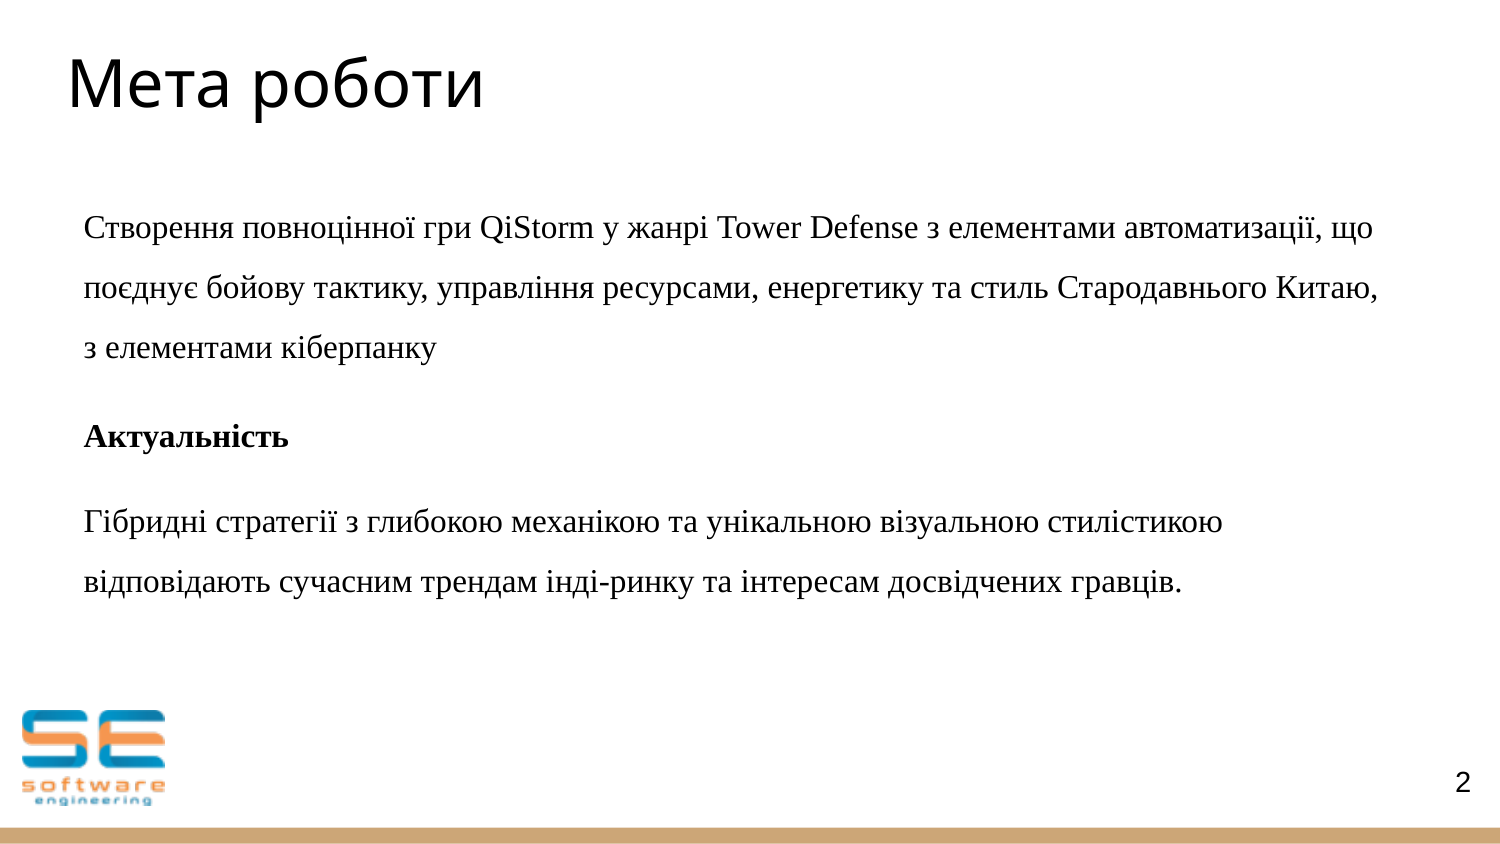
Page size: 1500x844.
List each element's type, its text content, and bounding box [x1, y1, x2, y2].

picture [22, 710, 165, 807]
title Мета роботи [51, 0, 1449, 137]
text_box ‹#› [1440, 755, 1487, 806]
list Створення повноцінної гри QiStorm у жанрі Tower Defense з елементами автоматизації, що поєднує бойову тактику, управління ресурсами, енергетику та стиль Стародавнього Китаю, з елементами кіберпанку Актуальність Гібридні стратегії з глибокою механікою та унікальною візуальною стилістикою відповідають сучасним трендам інді-ринку та інтересам досвідчених гравців. [68, 170, 1417, 722]
